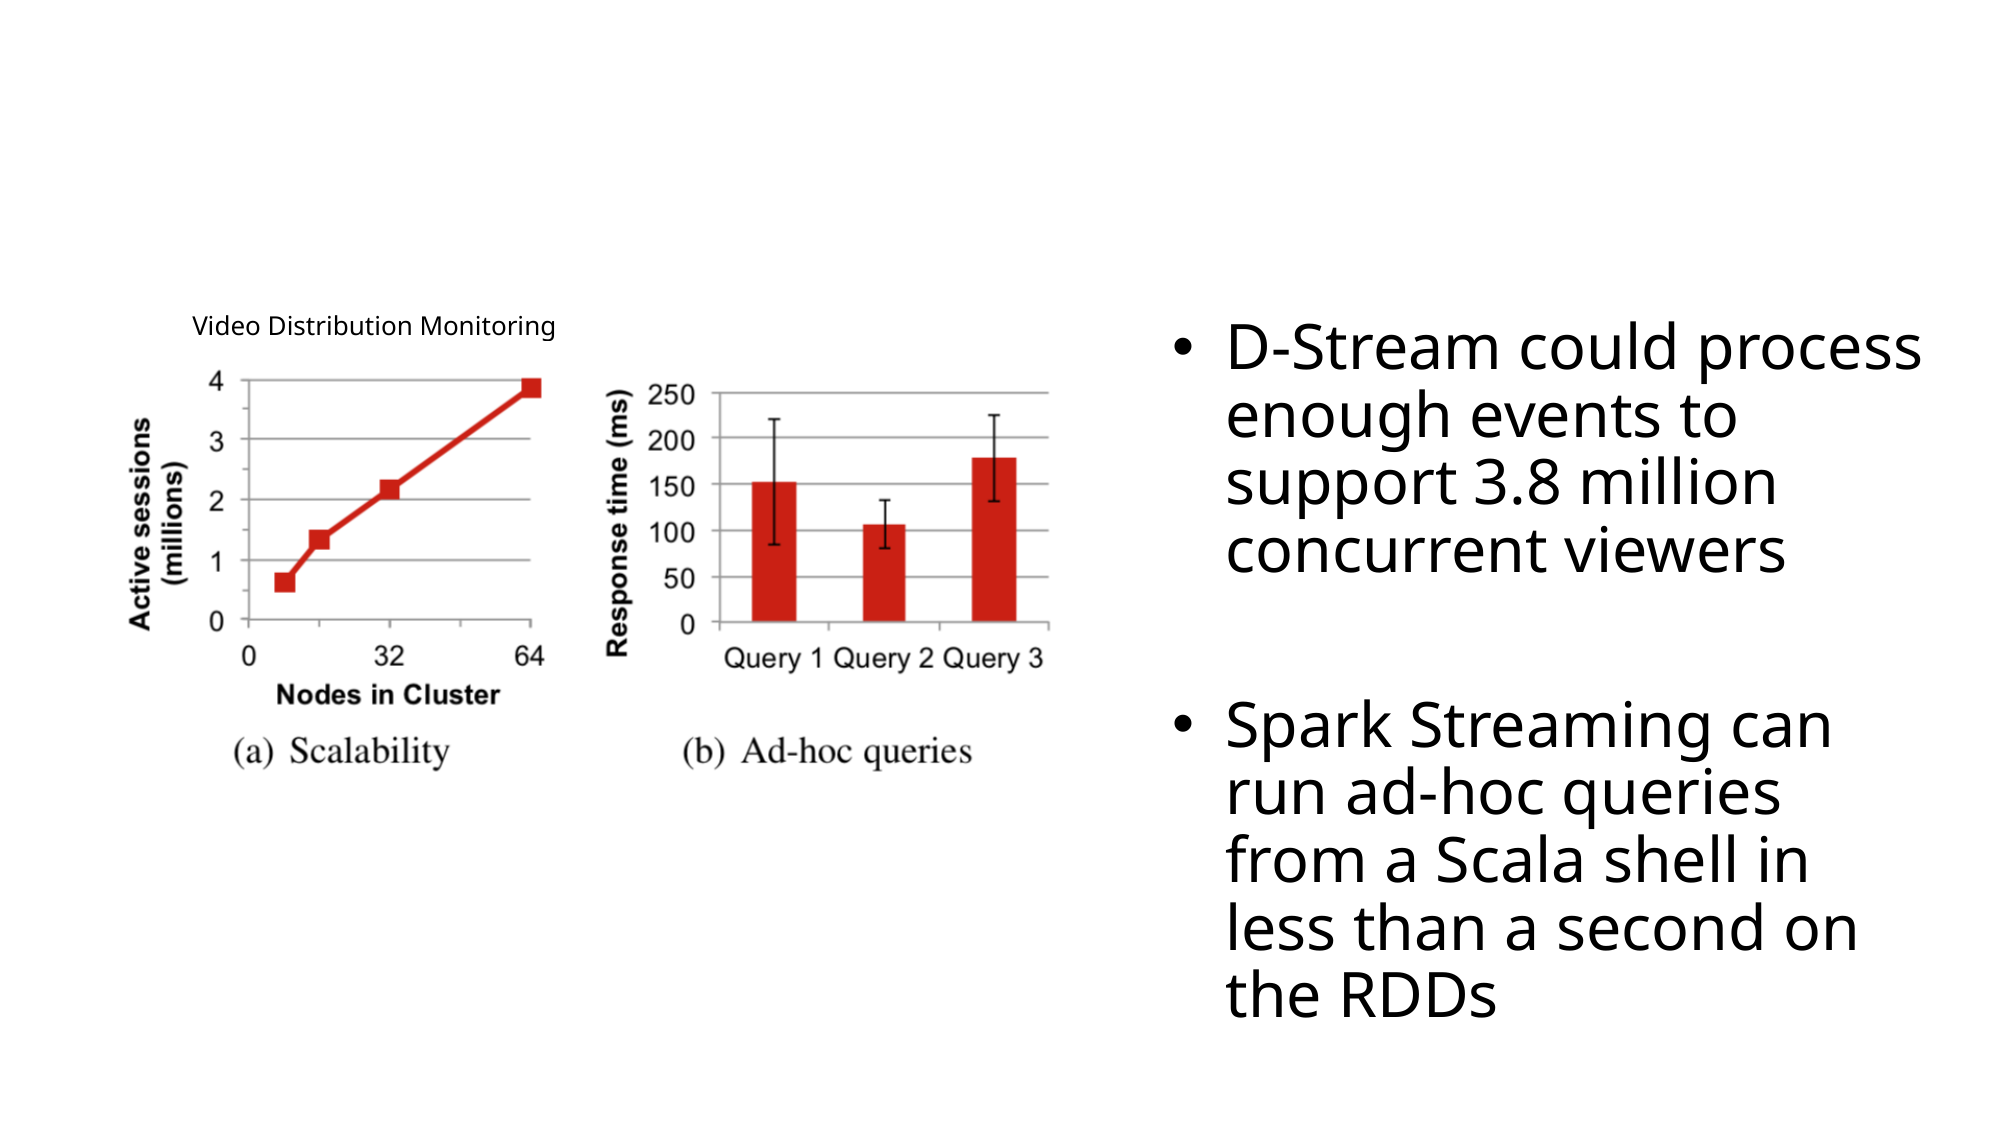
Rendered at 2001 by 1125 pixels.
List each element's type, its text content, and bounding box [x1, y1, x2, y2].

subtitle D-Stream could process enough events to support 3.8 million concurrent viewers Spark Streaming can run ad-hoc queries from a Scala shell in less than a second on the RDDs [1157, 308, 1948, 1042]
picture [100, 341, 1111, 807]
title Video Distribution Monitoring [177, 108, 1901, 424]
